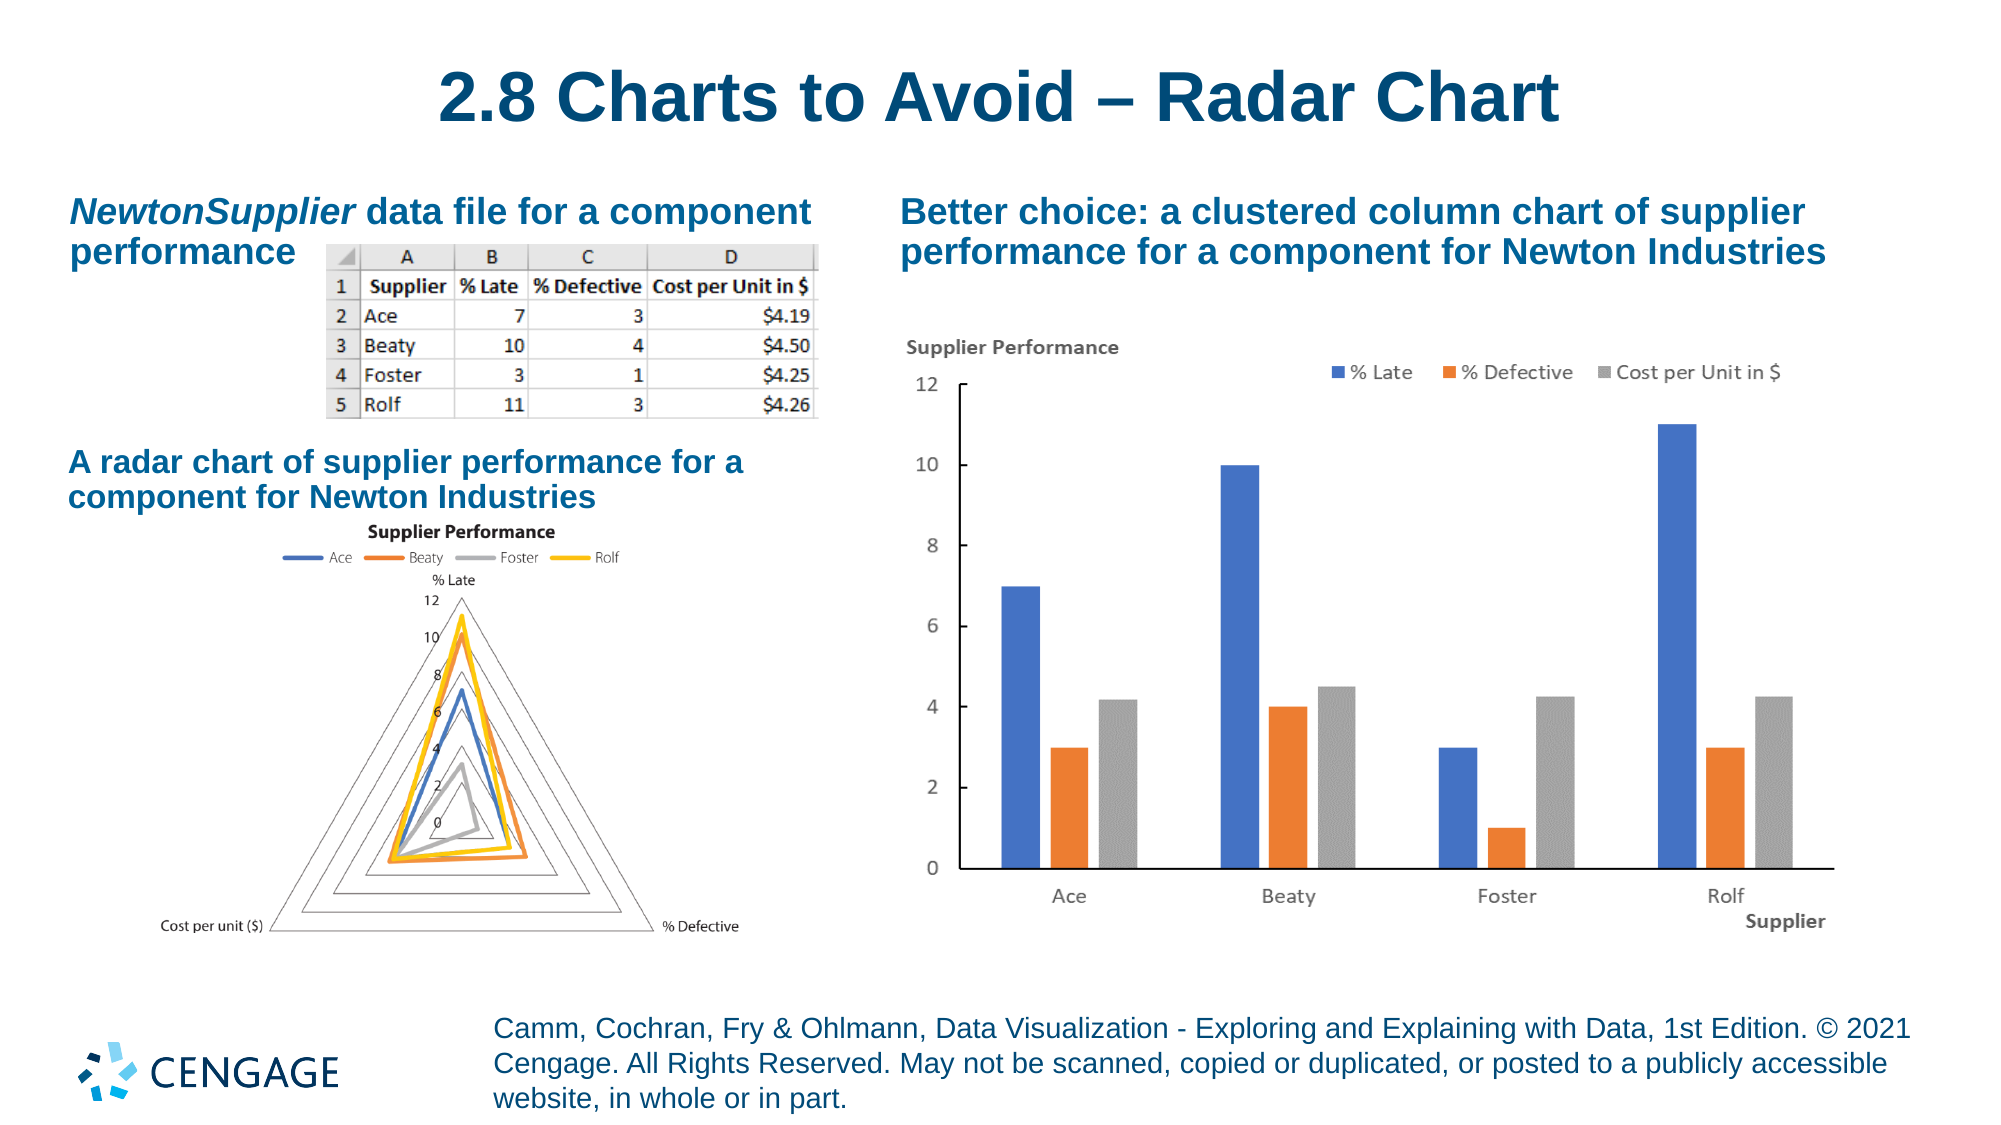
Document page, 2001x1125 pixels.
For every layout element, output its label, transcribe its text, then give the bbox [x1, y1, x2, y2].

list NewtonSupplier data file for a component performance [69, 192, 873, 269]
picture [78, 1042, 338, 1101]
picture [149, 520, 756, 933]
list A radar chart of supplier performance for a component for Newton Industries [67, 444, 819, 521]
list Better choice: a clustered column chart of supplier performance for a component for Newton Industries [900, 192, 1880, 286]
picture [899, 317, 1860, 963]
picture [325, 243, 819, 419]
title 2.8 Charts to Avoid – Radar Chart [137, 59, 1863, 171]
